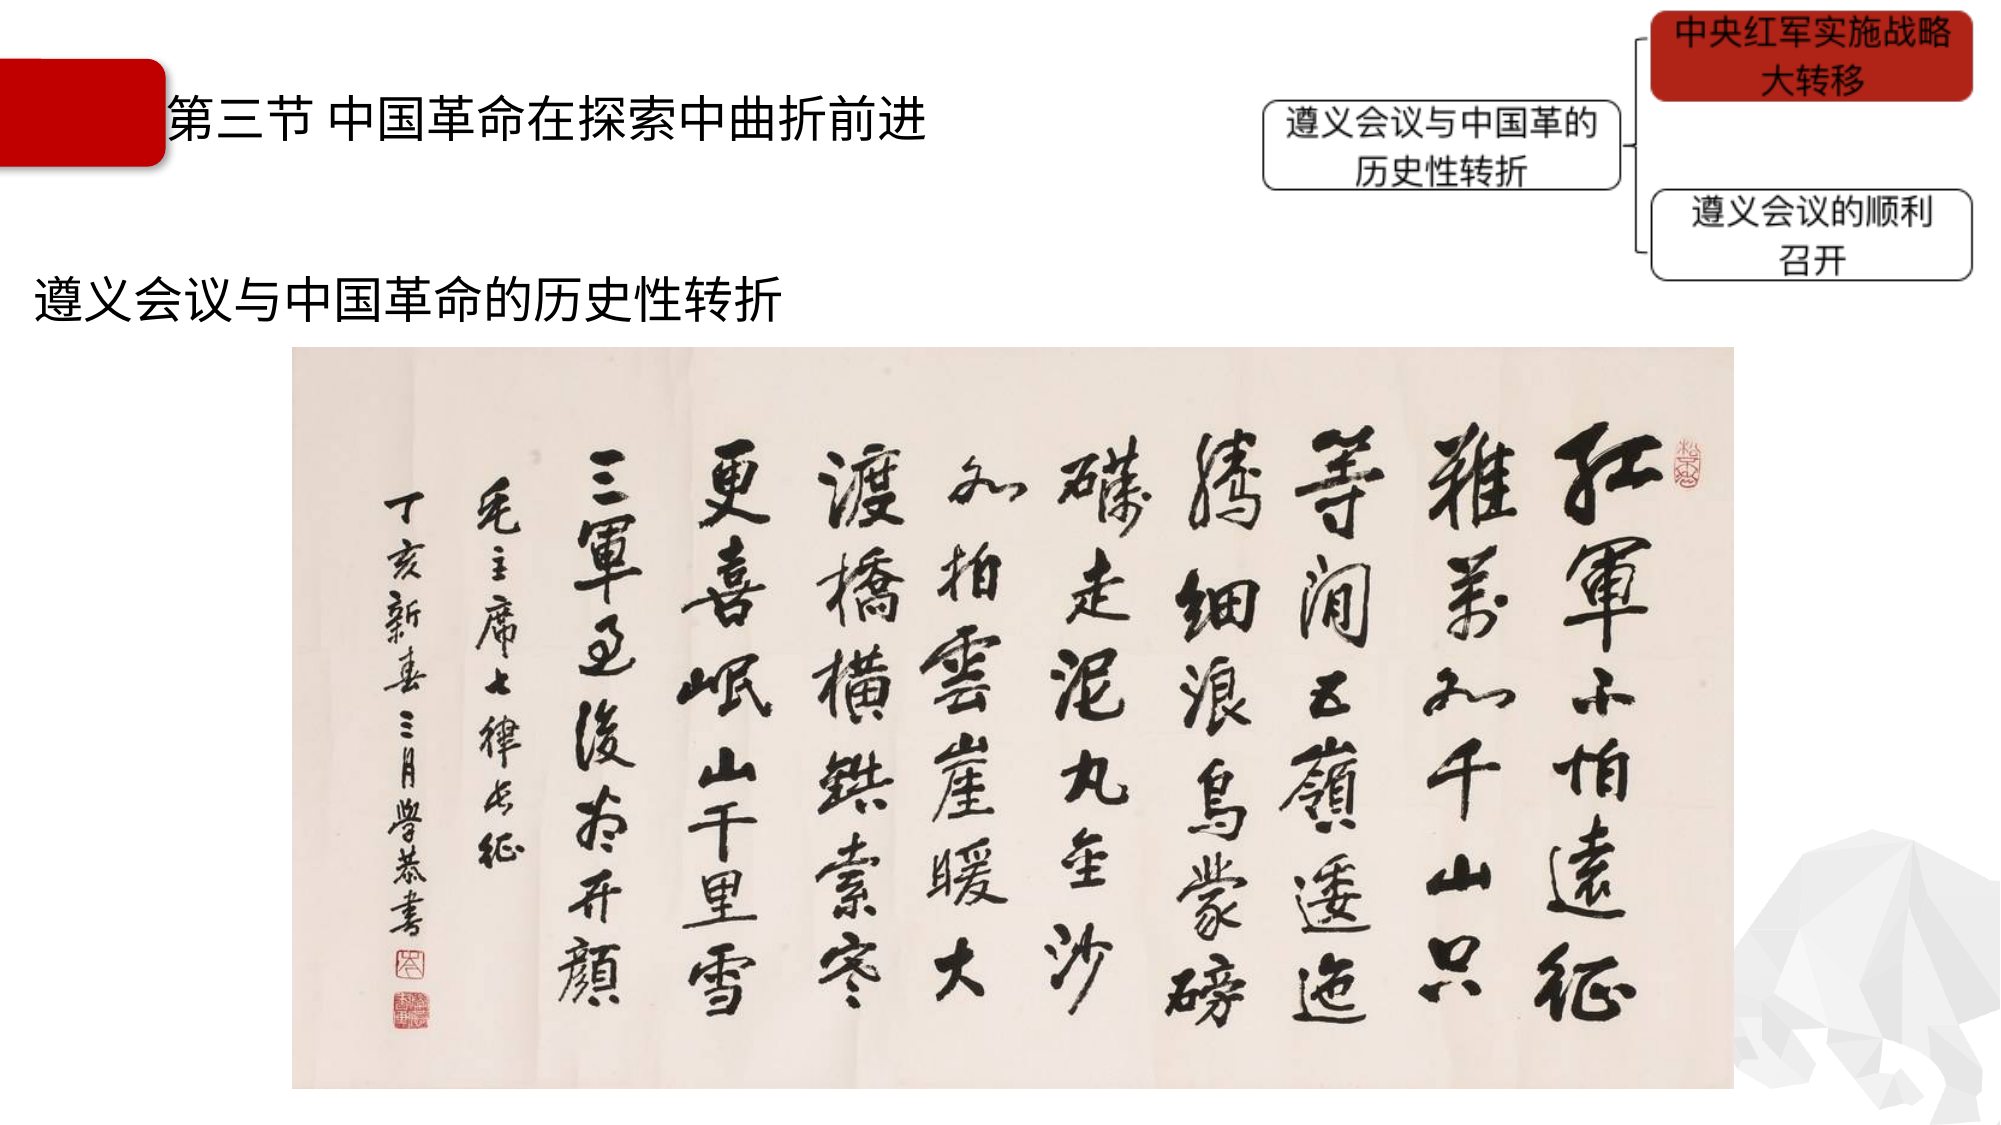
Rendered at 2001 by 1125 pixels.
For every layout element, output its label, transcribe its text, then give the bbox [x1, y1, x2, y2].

picture [1261, 0, 1975, 292]
list 遵义会议与中国革命的历史性转折 [18, 230, 1744, 972]
title 第三节 中国革命在探索中曲折前进 [150, 68, 1261, 175]
text_box 5.3.2.1中央红军实施战略大转移 [71, 4, 1090, 65]
picture [292, 347, 2000, 1125]
